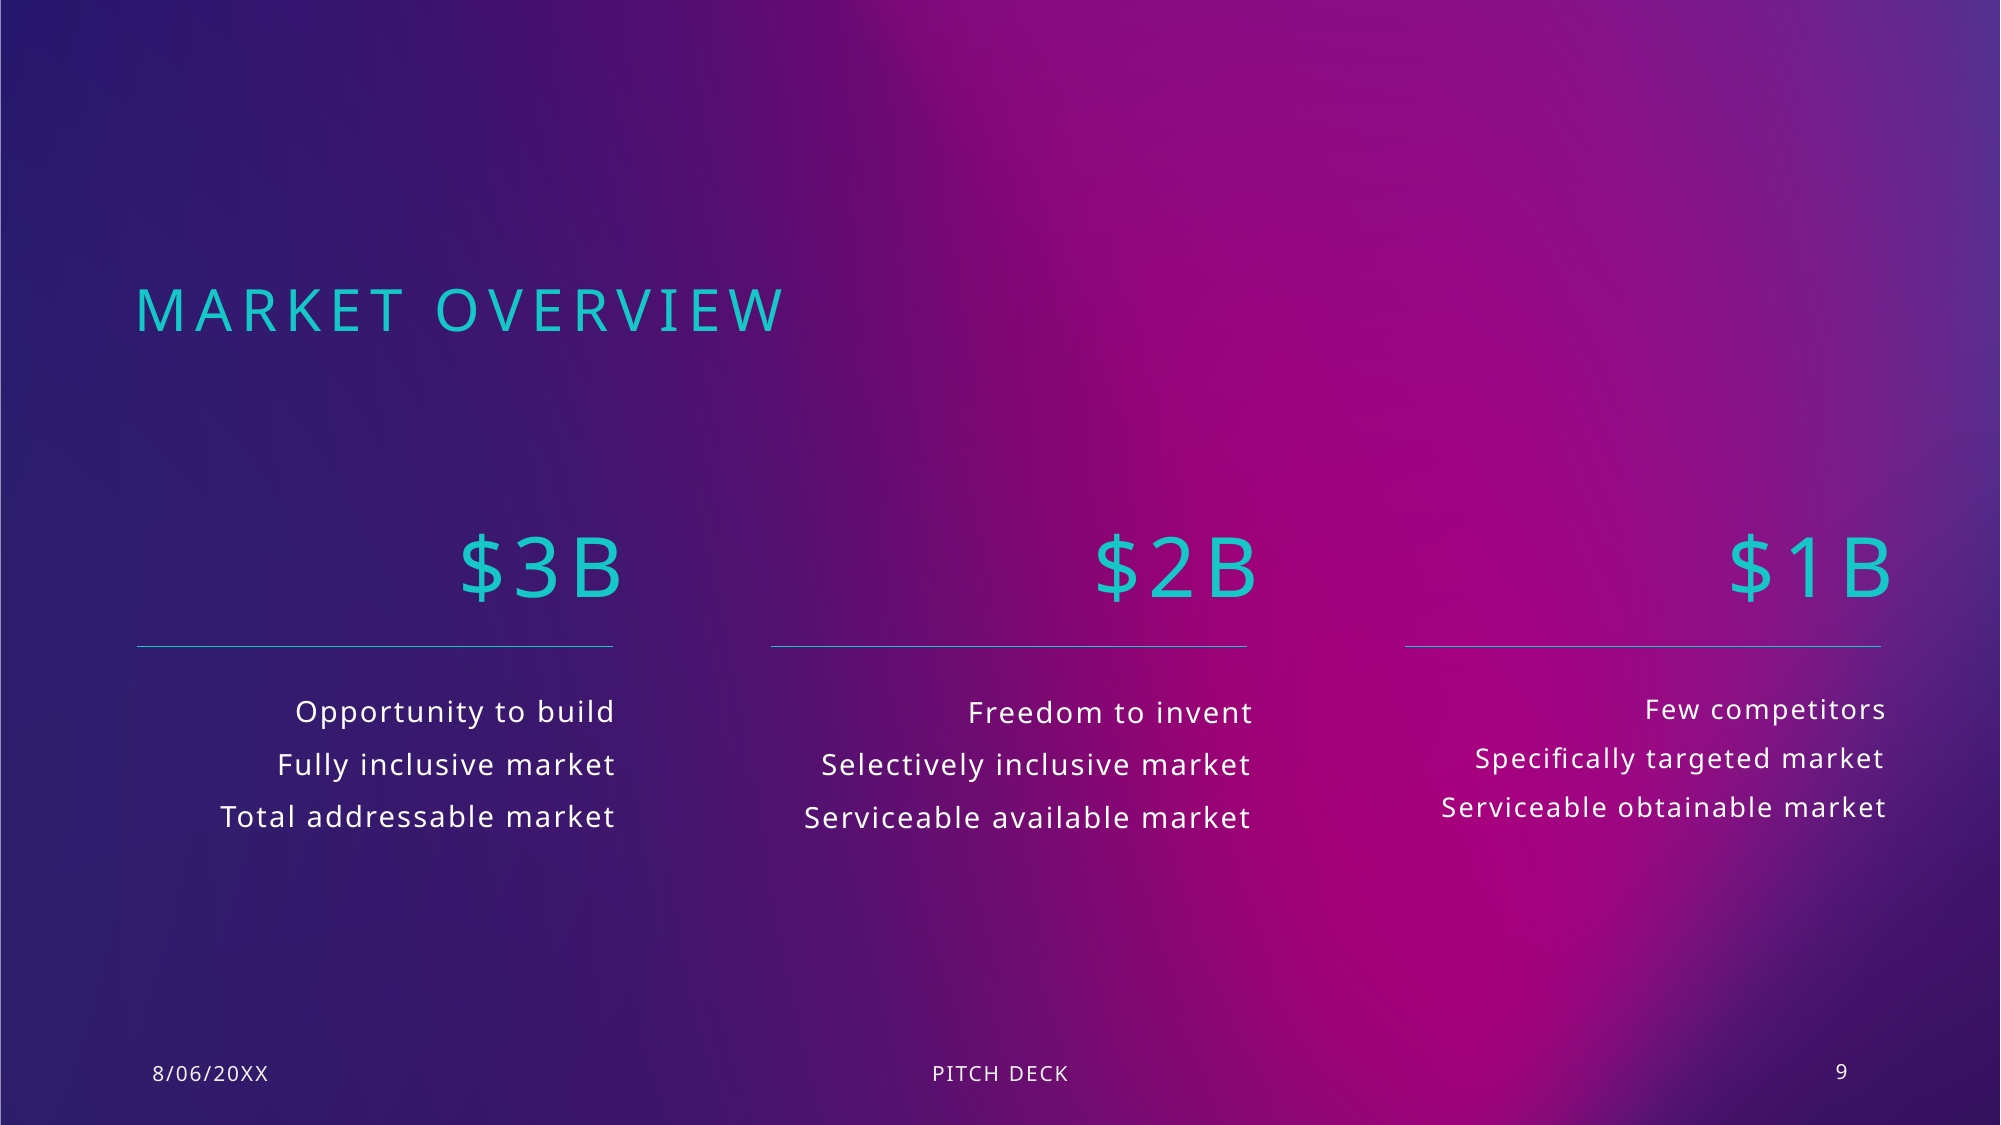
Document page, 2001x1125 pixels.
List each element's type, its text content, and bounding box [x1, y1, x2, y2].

list $2B [832, 460, 1274, 624]
list Freedom to invent​ Selectively inclusive market​ Serviceable available market​ ​ [769, 668, 1268, 913]
list Opportunity to build​ Fully inclusive market​ Total addressable market​ [133, 668, 632, 913]
list $1B [1466, 460, 1909, 624]
list Few competitors​ Specifically targeted market​ Serviceable obtainable market​ ​ [1404, 668, 1901, 913]
slide_number 9 [1412, 1042, 1863, 1103]
title Market overview [119, 269, 917, 347]
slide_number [137, 1042, 588, 1103]
list $3B [197, 460, 639, 624]
picture [0, 0, 2000, 1125]
footer PITCH DECK [662, 1042, 1338, 1103]
